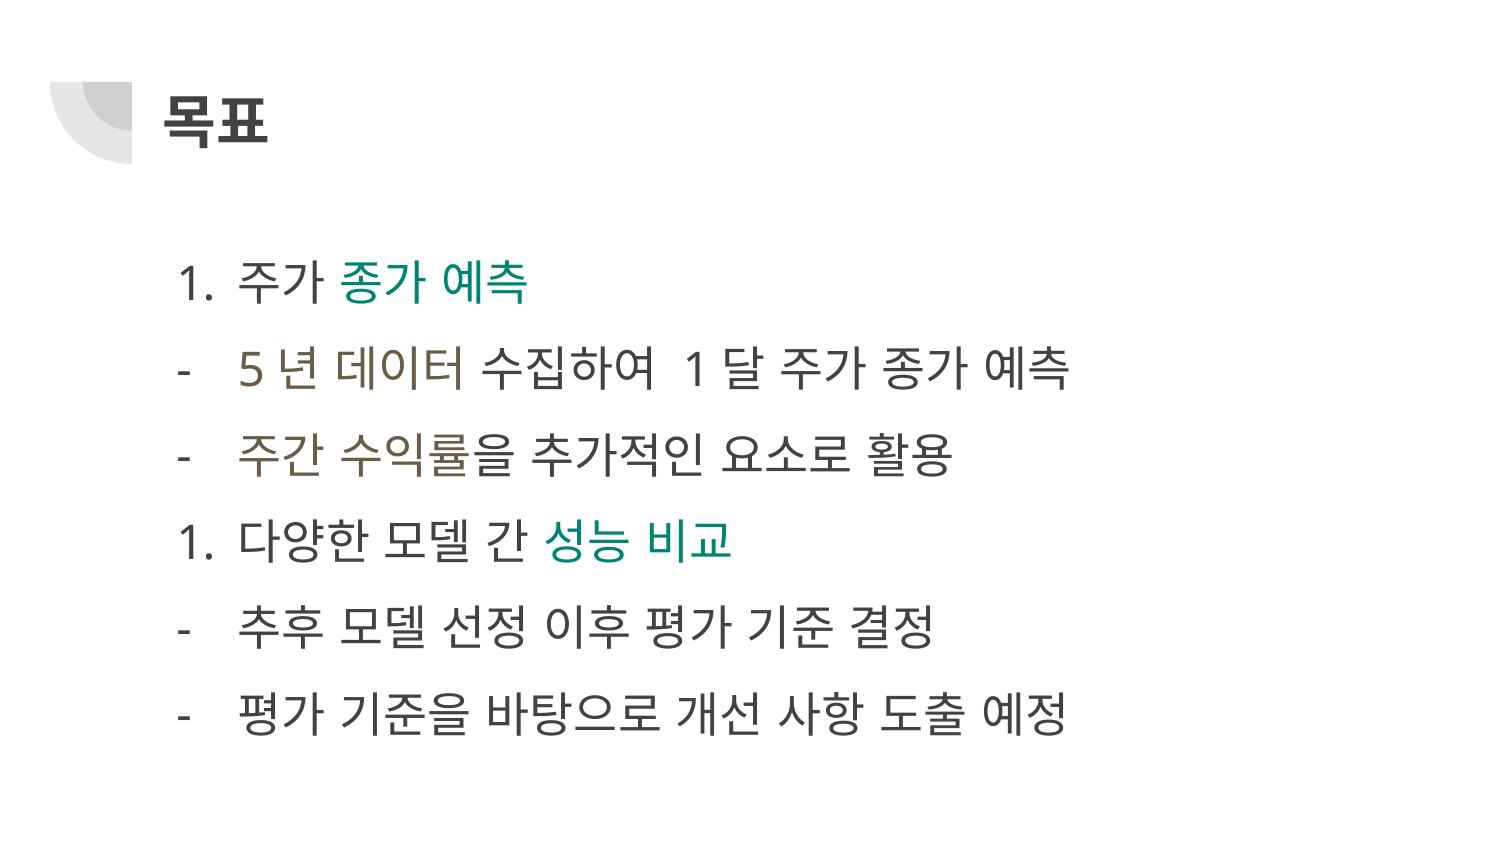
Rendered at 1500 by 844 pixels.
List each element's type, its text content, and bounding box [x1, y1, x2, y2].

list 주가 종가 예측 5년 데이터 수집하여 1달 주가 종가 예측 주간 수익률을 추가적인 요소로 활용 다양한 모델 간 성능 비교 추후 모델 선정 이후 평가 기준 결정 평가 기준을 바탕으로 개선 사항 도출 예정 [147, 208, 1301, 772]
title 목표 [147, 70, 1301, 208]
